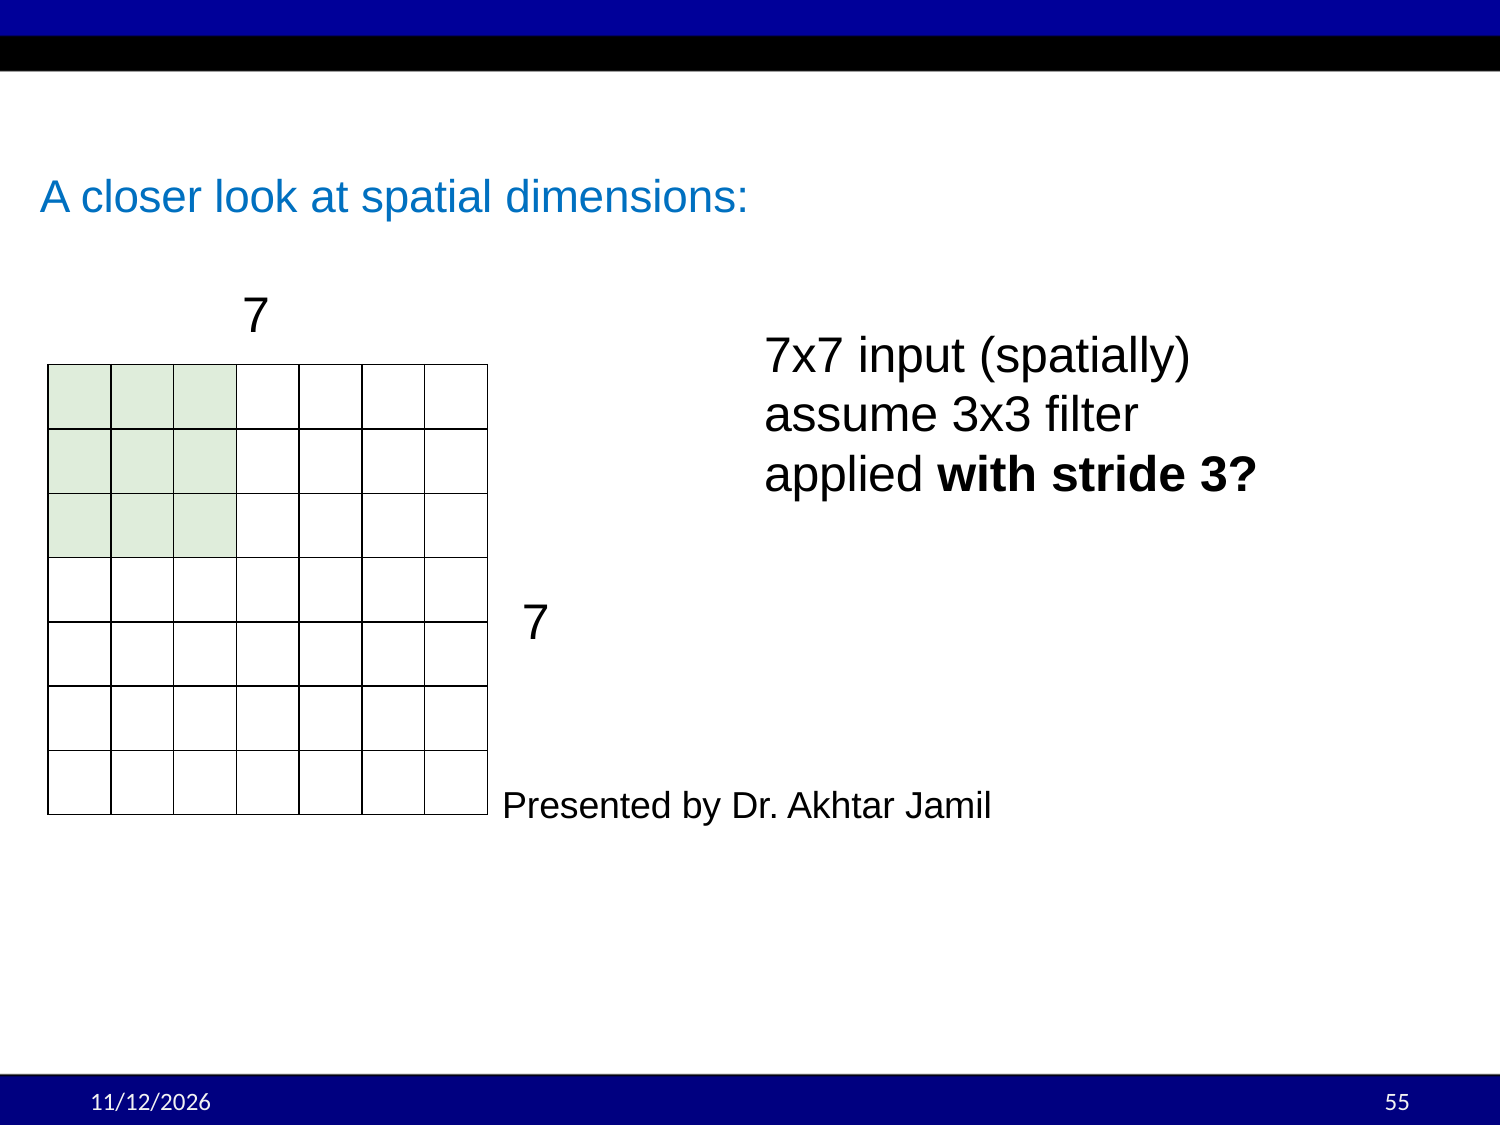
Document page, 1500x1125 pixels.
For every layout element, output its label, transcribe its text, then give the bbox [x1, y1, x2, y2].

table_header [300, 365, 361, 428]
text_box 7x7 input (spatially) assume 3x3 filter applied with stride 3? [762, 322, 1261, 503]
table_cell [49, 751, 110, 814]
table_cell [425, 687, 487, 750]
table_cell [300, 558, 361, 621]
table_cell [300, 494, 361, 557]
table_cell [425, 558, 487, 621]
table_cell [112, 494, 173, 557]
table_cell [363, 430, 424, 493]
picture [0, 0, 1500, 1125]
table_cell [363, 494, 424, 557]
table_cell [237, 751, 298, 814]
table_cell [300, 430, 361, 493]
table_header [425, 365, 487, 428]
table_header [112, 365, 173, 428]
table_cell [425, 751, 487, 814]
table_cell [363, 623, 424, 685]
table_cell [363, 558, 424, 621]
table_header [174, 365, 236, 428]
table_cell [425, 430, 487, 493]
table_cell [300, 623, 361, 685]
table_cell [174, 623, 236, 685]
table_cell [237, 558, 298, 621]
table_cell [49, 623, 110, 685]
table_cell [363, 751, 424, 814]
table_header [363, 365, 424, 428]
table_cell [49, 494, 110, 557]
table_cell [49, 558, 110, 621]
text_box 7 [239, 288, 272, 343]
table_cell [174, 494, 236, 557]
table_cell [300, 751, 361, 814]
table_cell [112, 430, 173, 493]
footer Presented by Dr. Akhtar Jamil [500, 478, 1449, 1125]
table_cell [300, 687, 361, 750]
slide_number 55 [1074, 1062, 1425, 1125]
table_cell [425, 623, 487, 685]
table_header [237, 365, 298, 428]
table_cell [237, 687, 298, 750]
table_cell [425, 494, 487, 557]
table_header [49, 365, 110, 428]
table_cell [112, 558, 173, 621]
table_cell [174, 558, 236, 621]
table_cell [112, 687, 173, 750]
table_cell [237, 430, 298, 493]
table_cell [237, 623, 298, 685]
table_cell [174, 430, 236, 493]
table_cell [174, 751, 236, 814]
table_cell [237, 494, 298, 557]
table_cell [112, 623, 173, 685]
table_cell [363, 687, 424, 750]
title A closer look at spatial dimensions: [34, 97, 752, 288]
table_cell [49, 687, 110, 750]
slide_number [75, 1062, 425, 1125]
table_cell [174, 687, 236, 750]
table_cell [112, 751, 173, 814]
table_cell [49, 430, 110, 493]
text_box 7 [519, 587, 552, 650]
